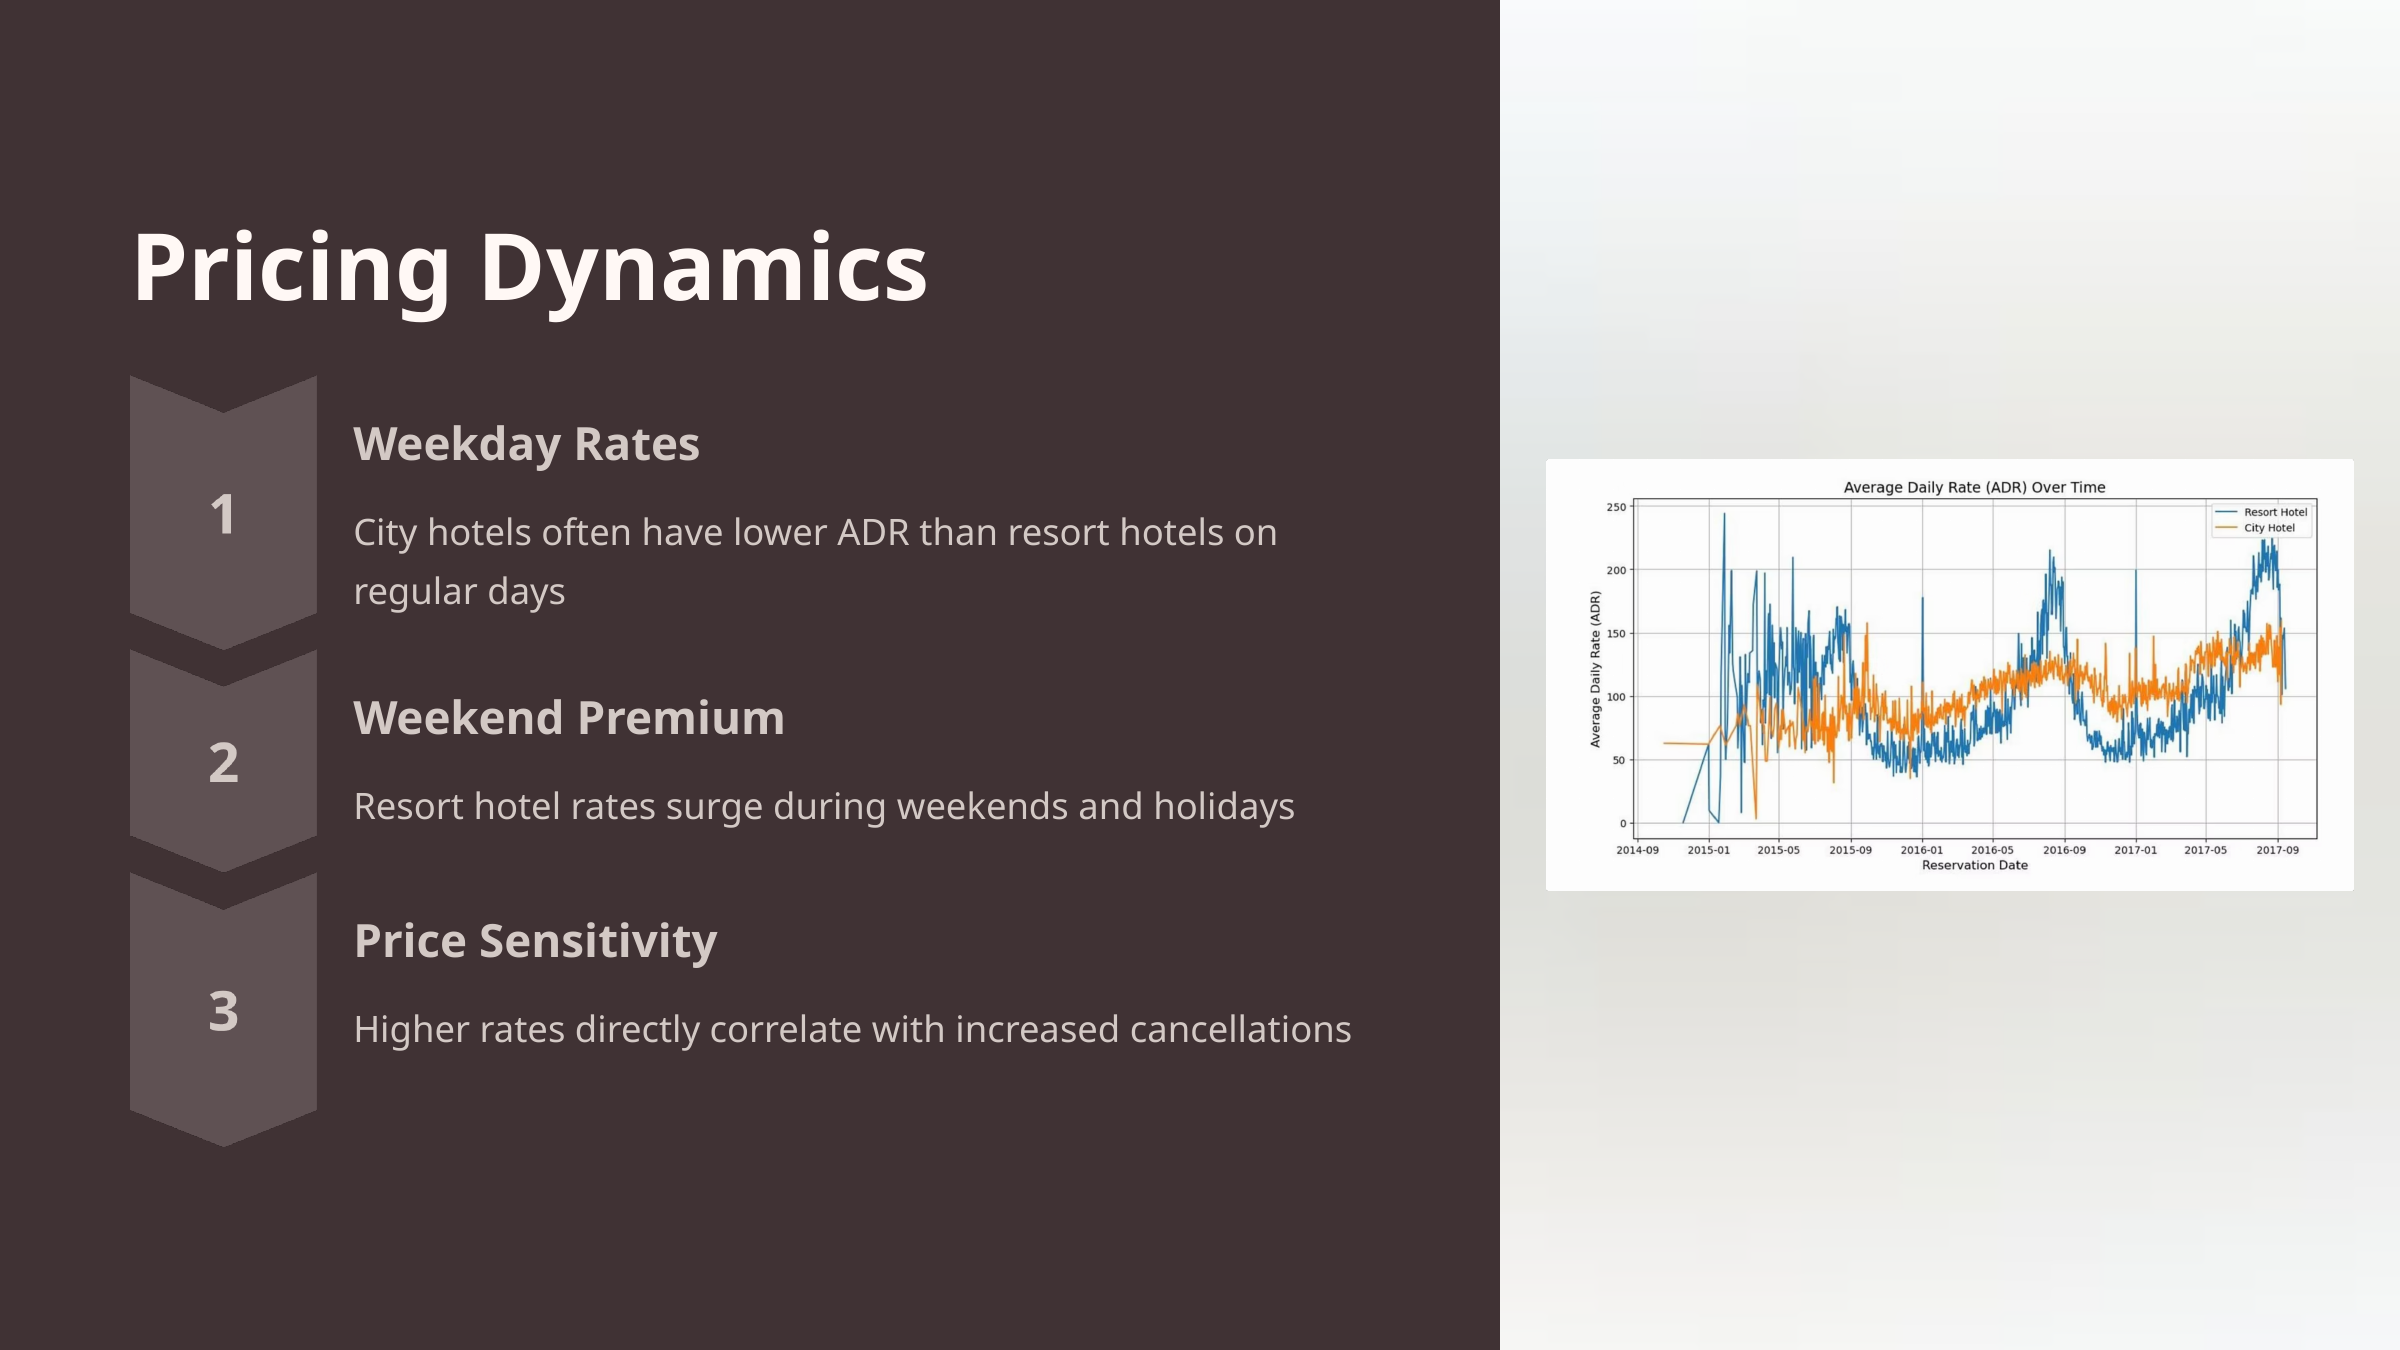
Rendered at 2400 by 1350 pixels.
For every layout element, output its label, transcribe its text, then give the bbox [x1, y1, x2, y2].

text_box Higher rates directly correlate with increased cancellations [353, 990, 1370, 1110]
text_box Resort hotel rates surge during weekends and holidays [353, 767, 1370, 827]
text_box Price Sensitivity [353, 909, 819, 968]
text_box City hotels often have lower ADR than resort hotels on regular days [353, 493, 1370, 613]
text_box Pricing Dynamics [130, 203, 1061, 320]
text_box Weekend Premium [353, 686, 819, 745]
picture [130, 375, 317, 1147]
picture [1499, 0, 2400, 1350]
text_box Weekday Rates [353, 412, 819, 471]
